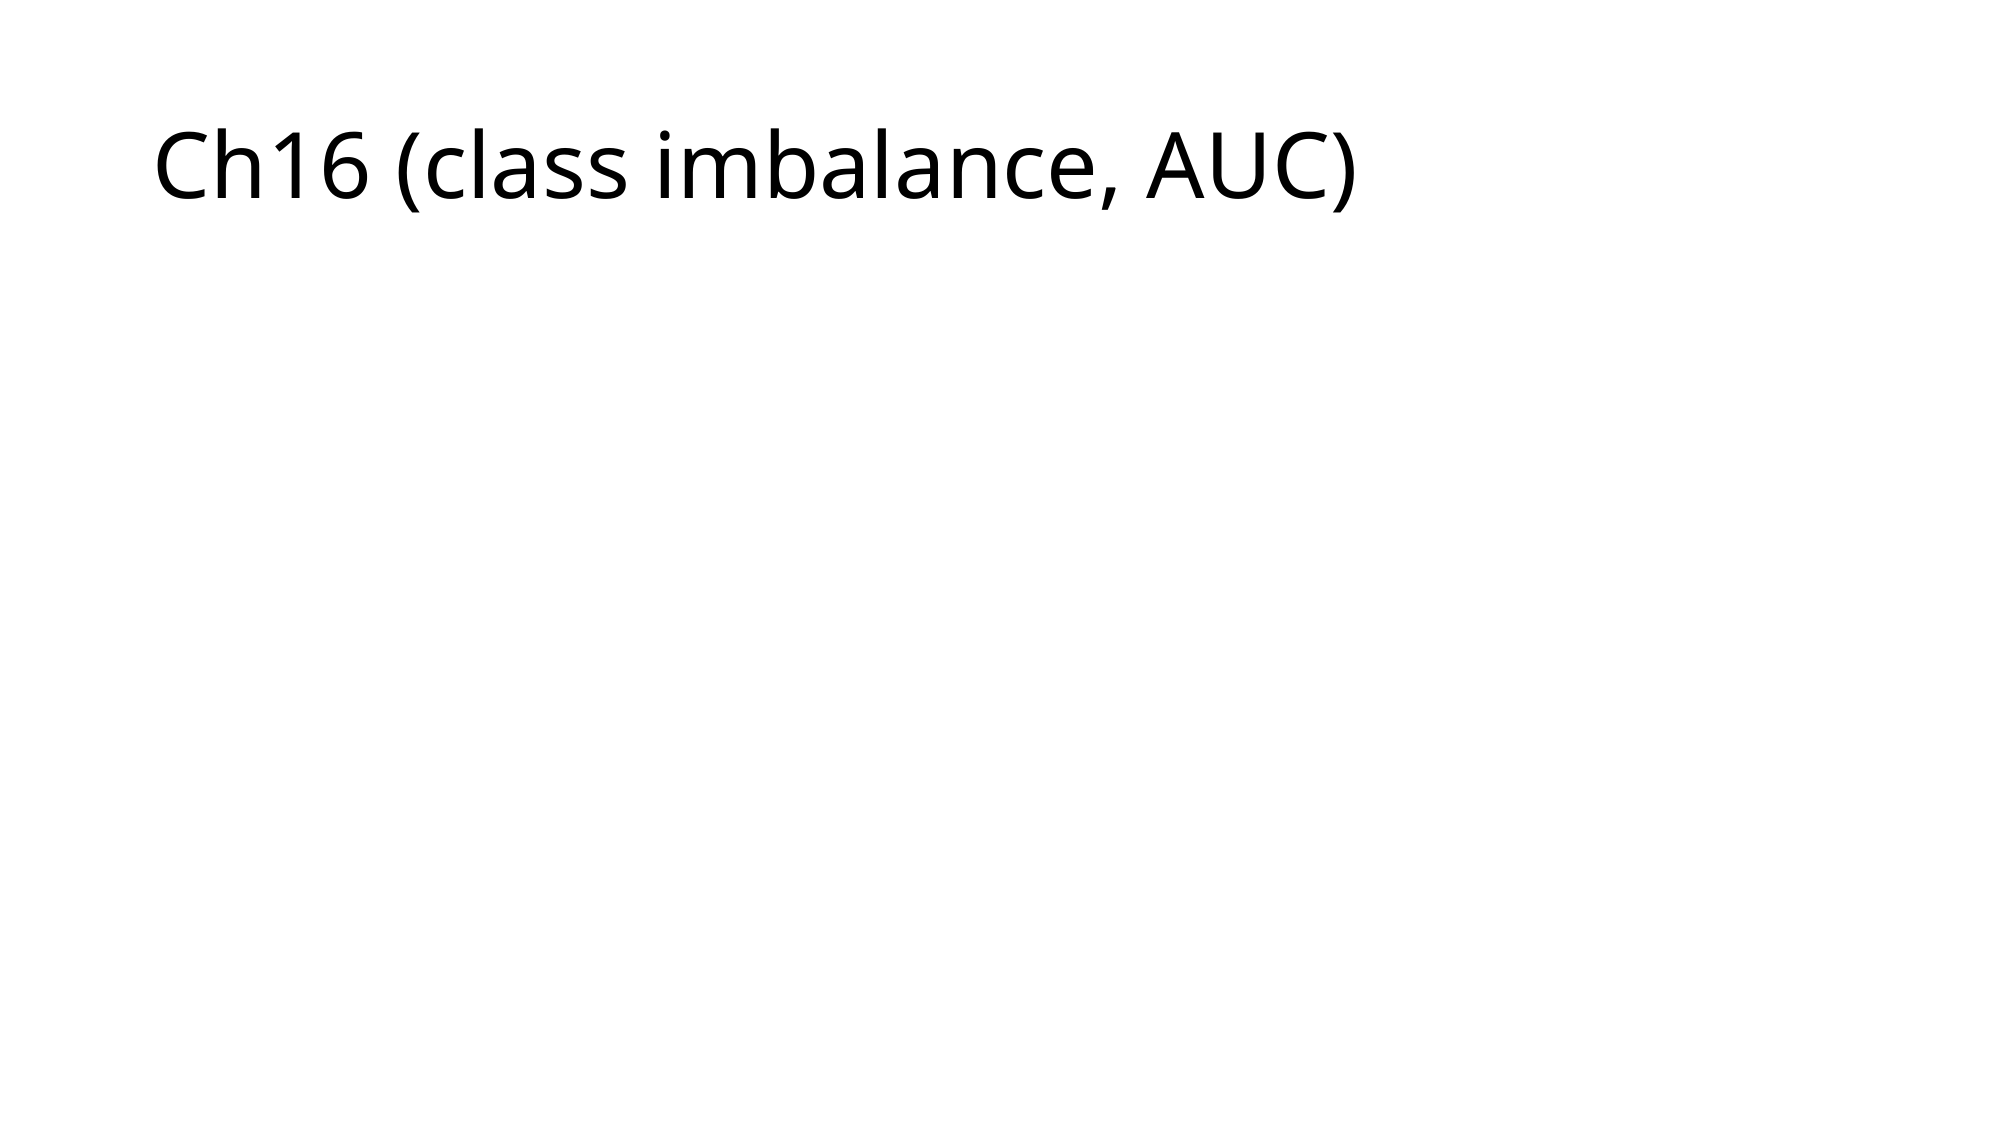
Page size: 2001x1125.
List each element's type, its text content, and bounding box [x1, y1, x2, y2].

title Ch16 (class imbalance, AUC) [137, 59, 1863, 278]
